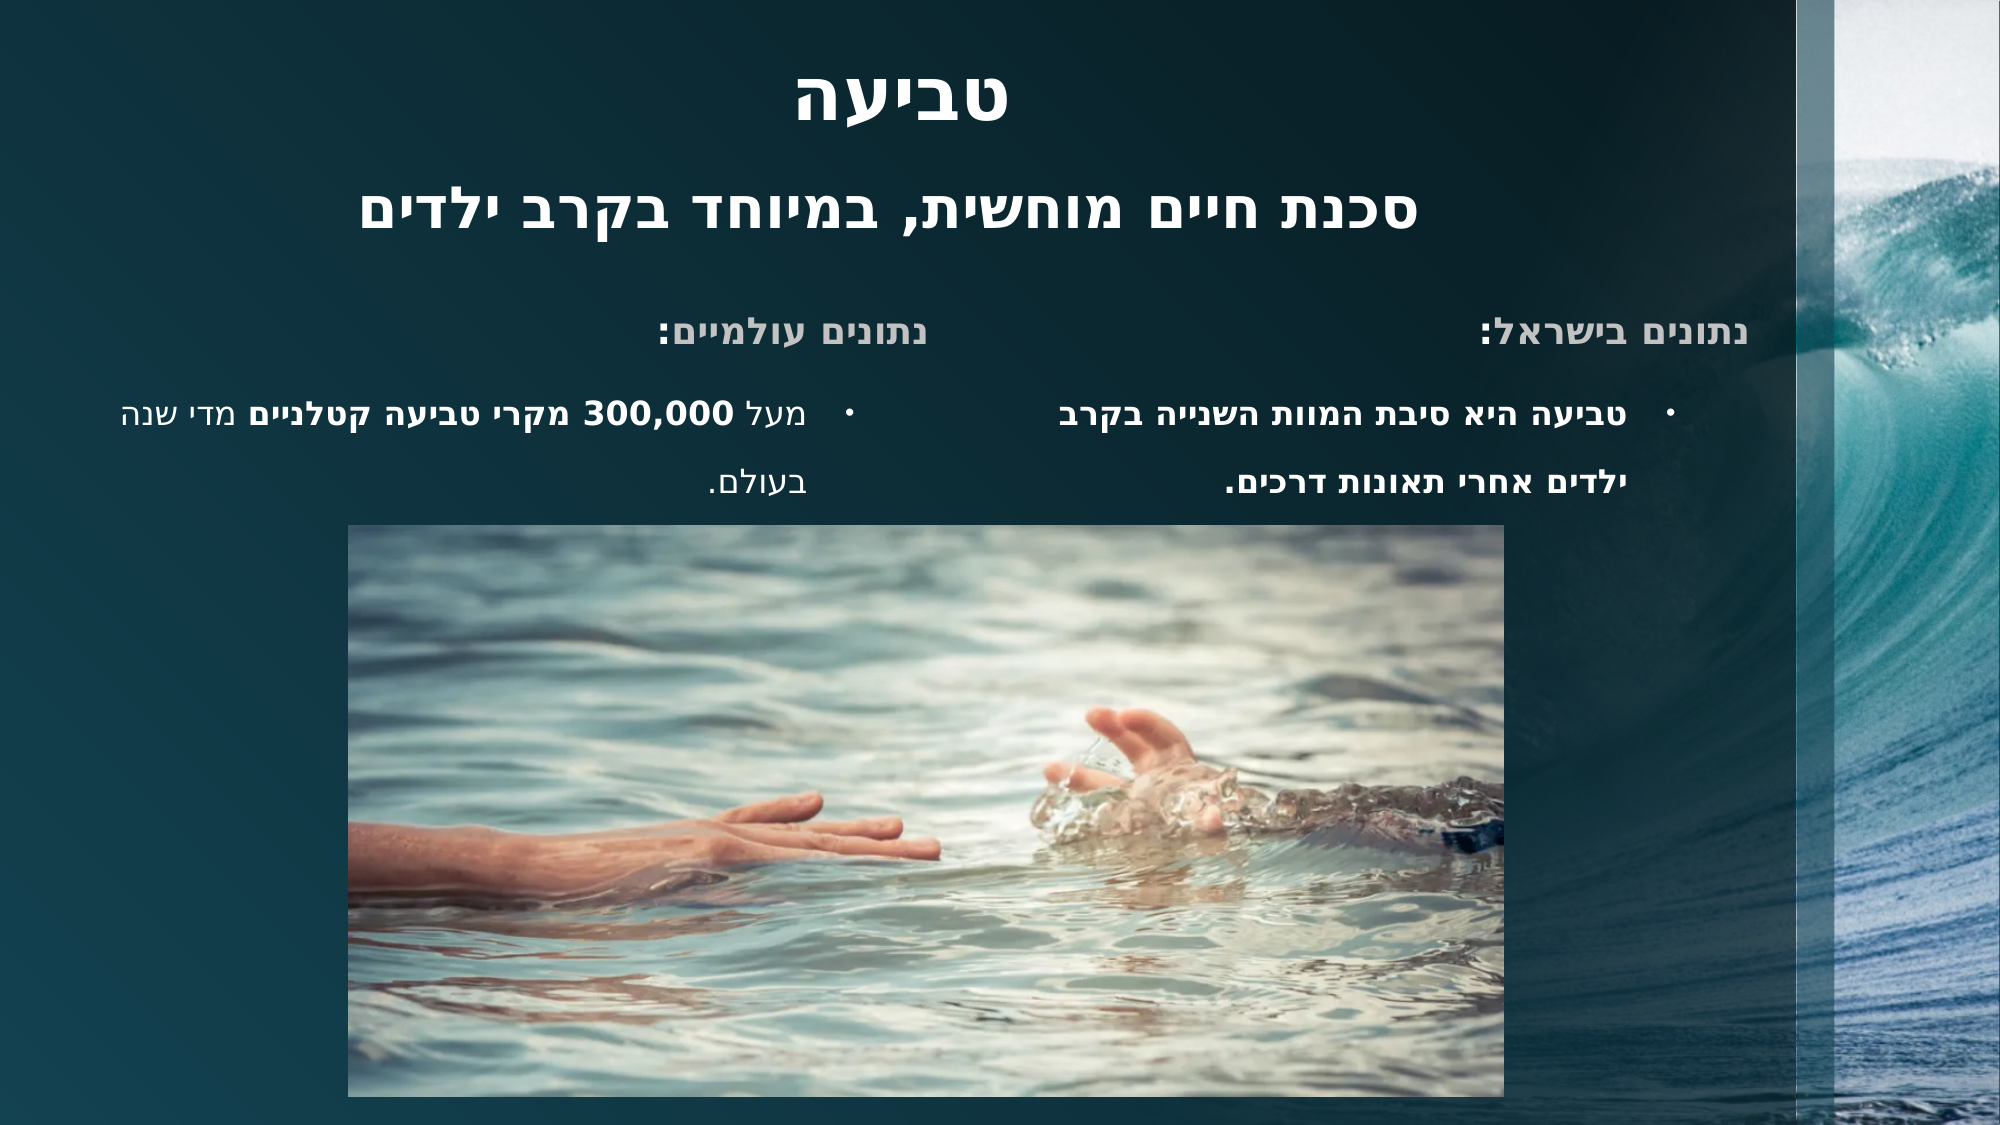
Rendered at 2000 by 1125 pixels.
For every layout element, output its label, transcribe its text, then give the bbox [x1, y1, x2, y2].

text_box נתונים בישראל: טביעה היא סיבת המוות השנייה בקרב ילדים אחרי תאונות דרכים. [1026, 268, 1766, 577]
list נתונים עולמיים: מעל 300,000 מקרי טביעה קטלניים מדי שנה בעולם. [42, 268, 945, 565]
picture [0, 0, 2000, 1125]
title טביעה סכנת חיים מוחשית, במיוחד בקרב ילדים [195, 50, 1583, 248]
